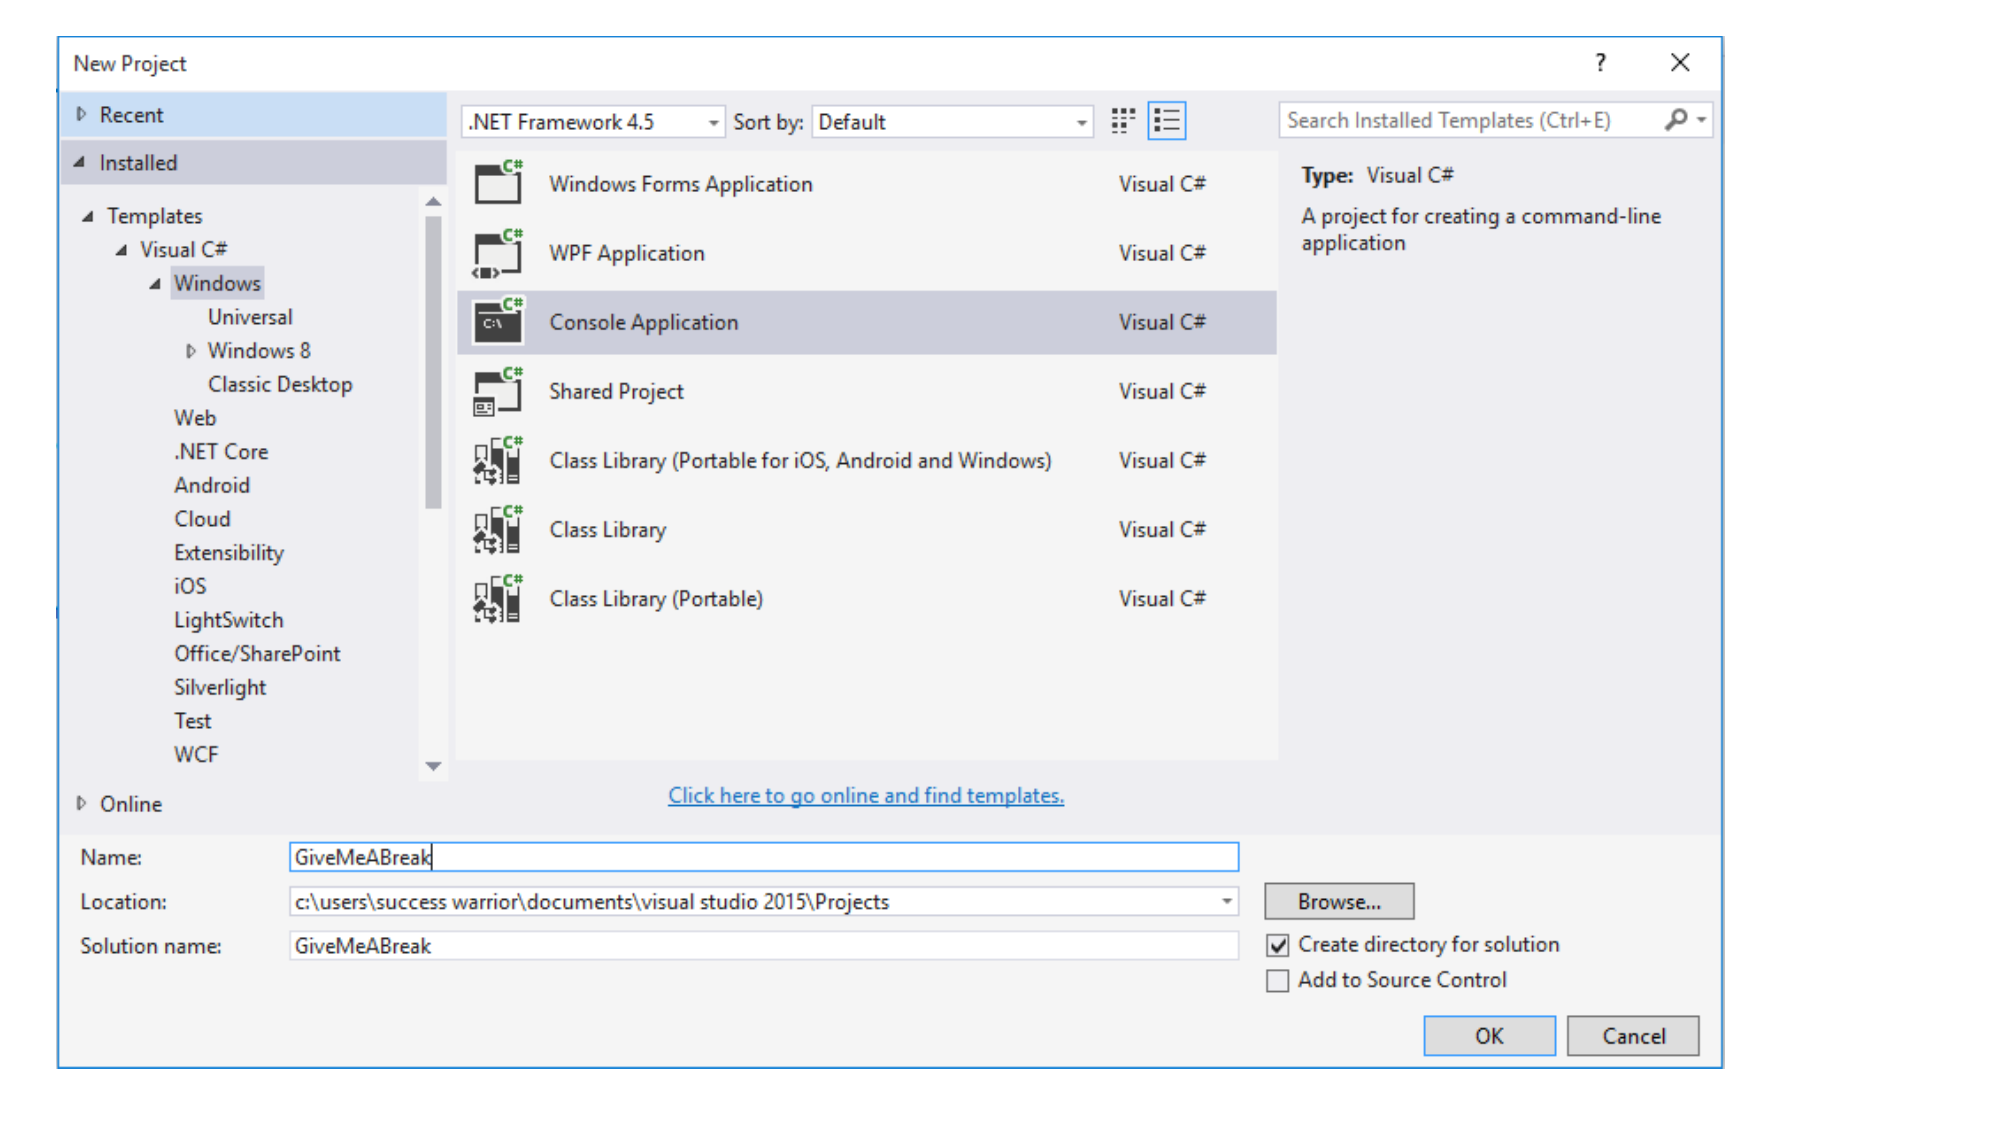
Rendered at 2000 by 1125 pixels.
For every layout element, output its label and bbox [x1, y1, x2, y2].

picture [55, 36, 1726, 1069]
